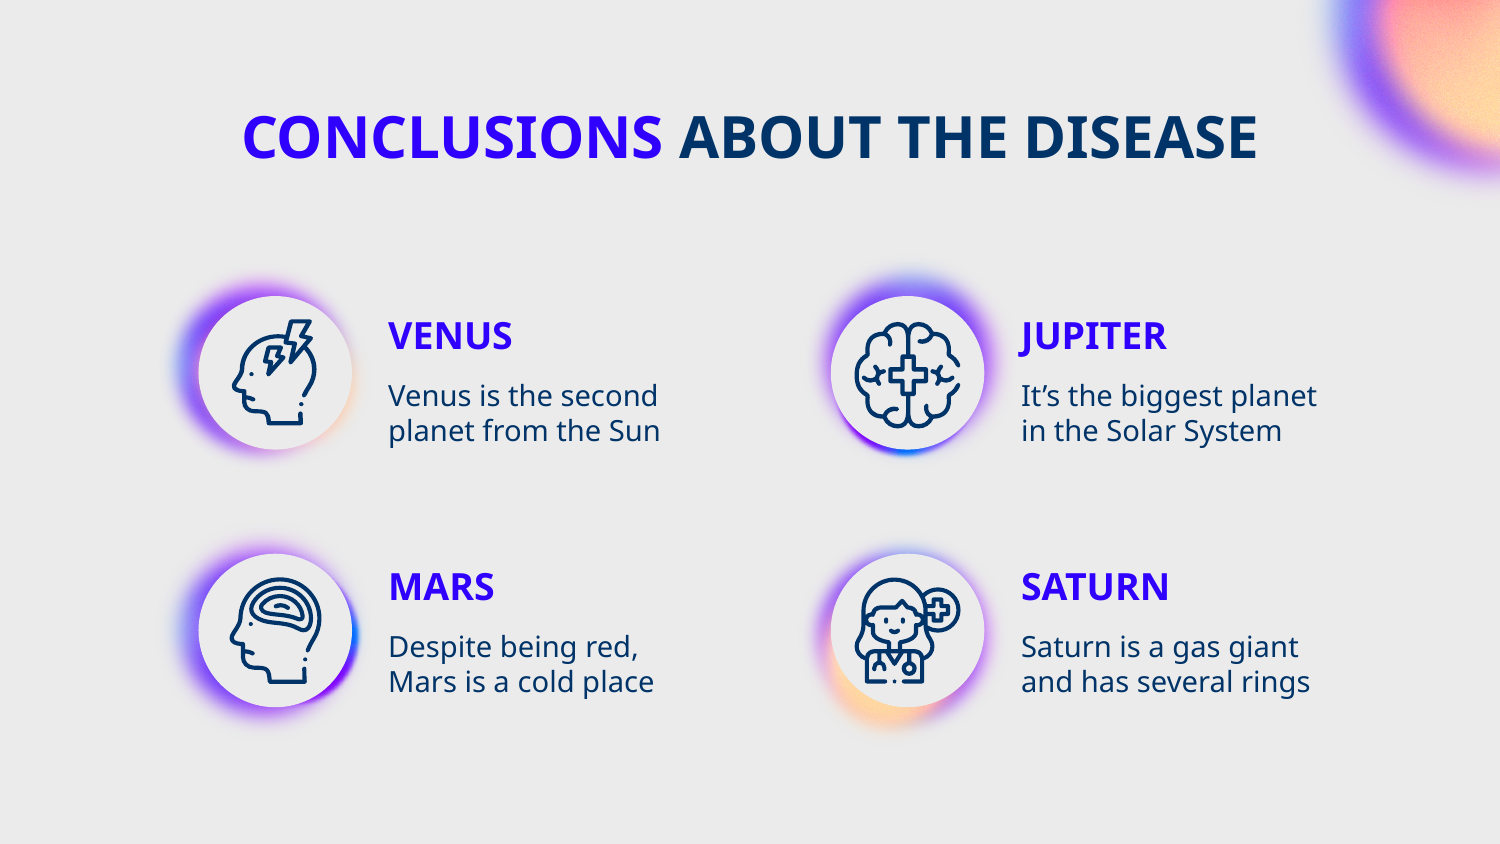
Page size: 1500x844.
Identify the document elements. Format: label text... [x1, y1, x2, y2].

subtitle MARS [375, 555, 729, 615]
subtitle Venus is the second planet from the Sun [378, 365, 729, 460]
title CONCLUSIONS ABOUT THE DISEASE [116, 88, 1383, 183]
picture [1295, 0, 1500, 218]
subtitle JUPITER [1023, 305, 1362, 364]
subtitle SATURN [1014, 555, 1362, 615]
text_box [228, 577, 322, 685]
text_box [854, 321, 961, 429]
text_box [230, 319, 317, 426]
subtitle It’s the biggest planet in the Solar System [1023, 365, 1362, 460]
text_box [800, 246, 1017, 469]
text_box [854, 577, 961, 684]
subtitle VENUS [378, 305, 729, 364]
subtitle Saturn is a gas giant and has several rings [1014, 616, 1362, 711]
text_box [792, 526, 1009, 749]
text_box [151, 261, 374, 479]
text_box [149, 523, 371, 741]
subtitle Despite being red, Mars is a cold place [375, 616, 729, 711]
